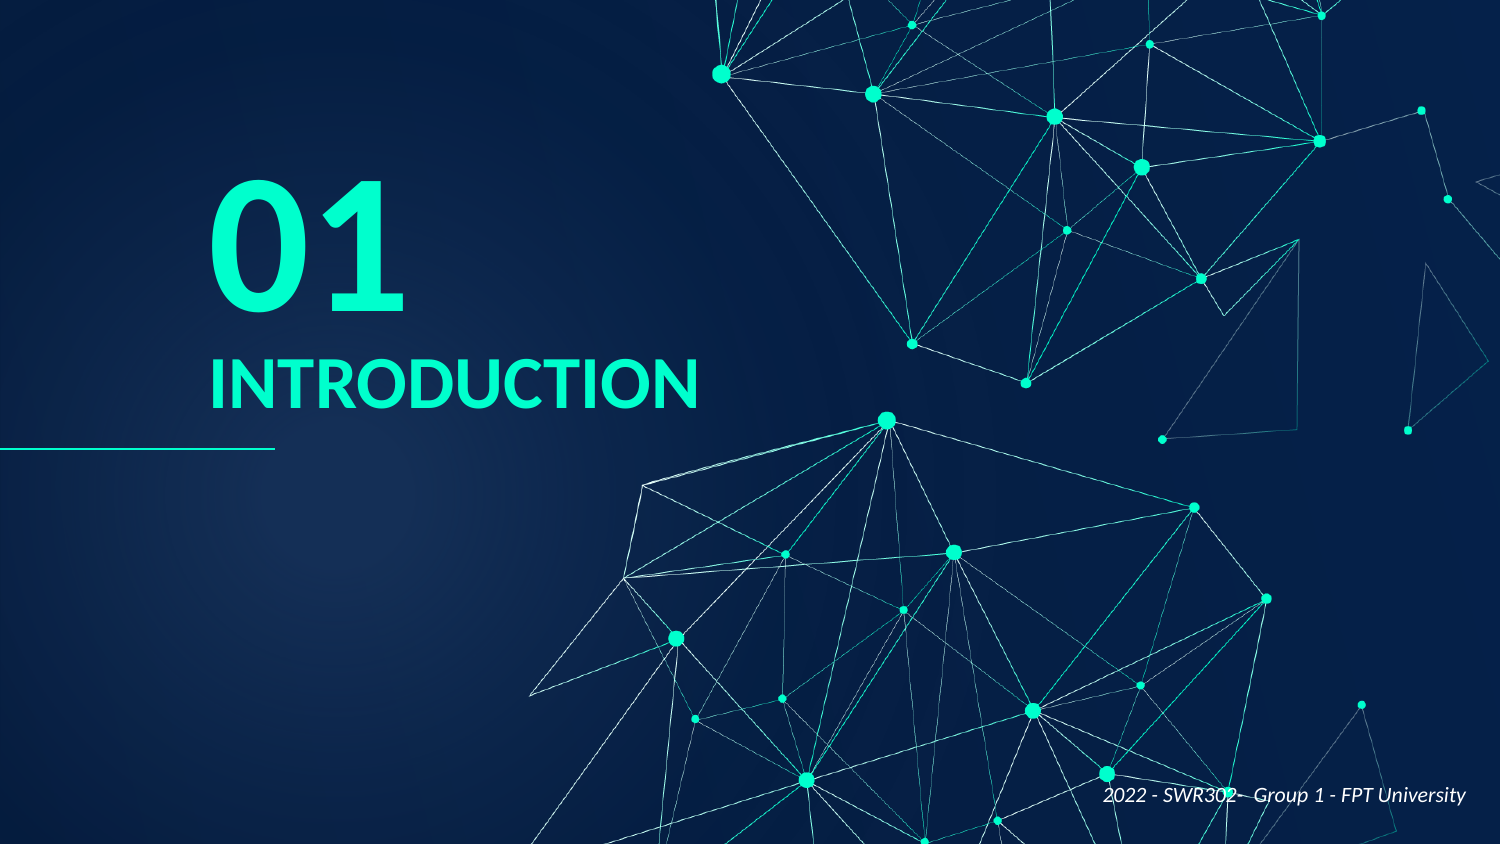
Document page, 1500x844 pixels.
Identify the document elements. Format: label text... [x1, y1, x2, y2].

title INTRODUCTION [193, 220, 1046, 537]
picture [0, 0, 1500, 844]
title 01 [193, 169, 683, 294]
